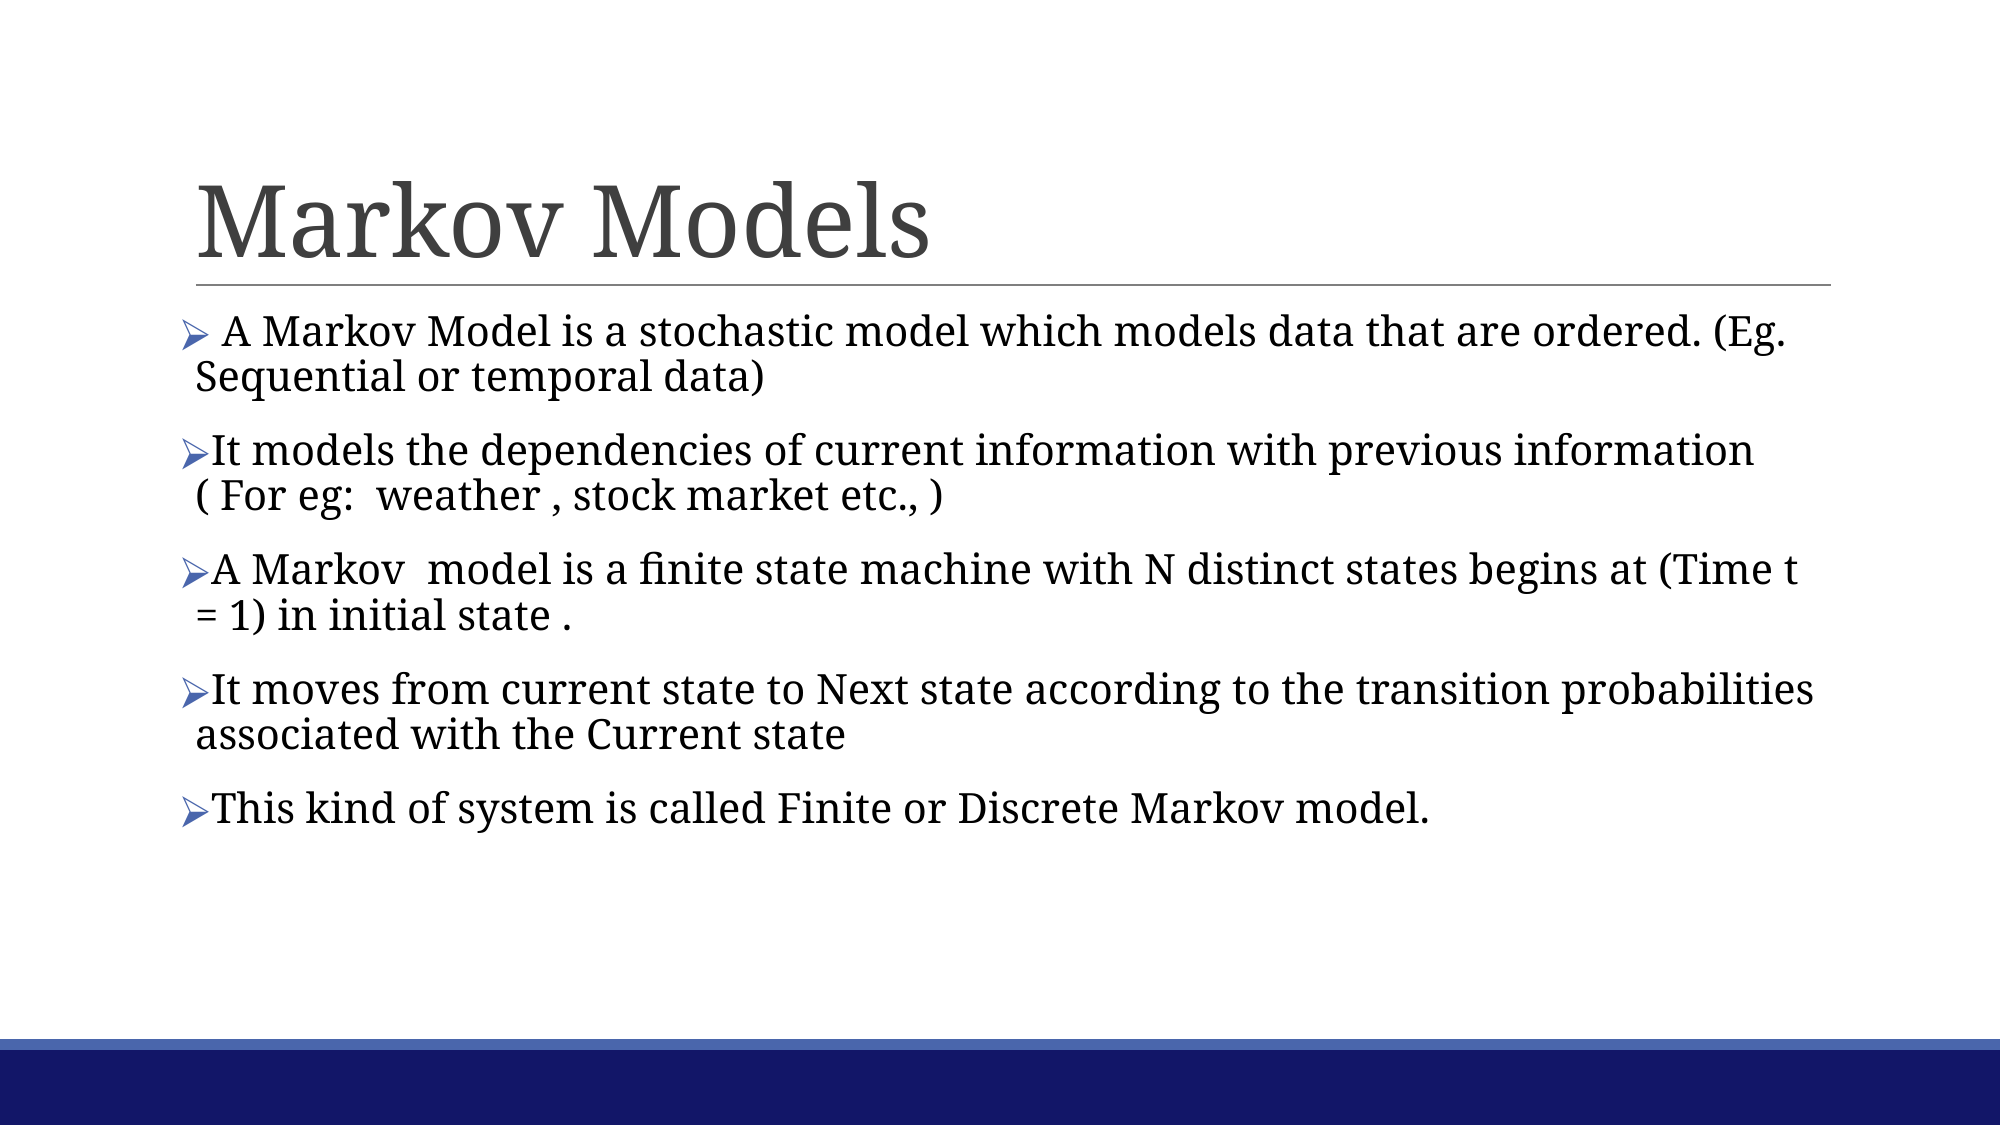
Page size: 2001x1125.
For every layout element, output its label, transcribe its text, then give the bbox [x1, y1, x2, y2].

title Markov Models [180, 47, 1830, 285]
list A Markov Model is a stochastic model which models data that are ordered. (Eg. Sequential or temporal data) It models the dependencies of current information with previous information ( For eg: weather , stock market etc., ) A Markov model is a finite state machine with N distinct states begins at (Time t = 1) in initial state . It moves from current state to Next state according to the transition probabilities associated with the Current state This kind of system is called Finite or Discrete Markov model. [180, 302, 1830, 963]
